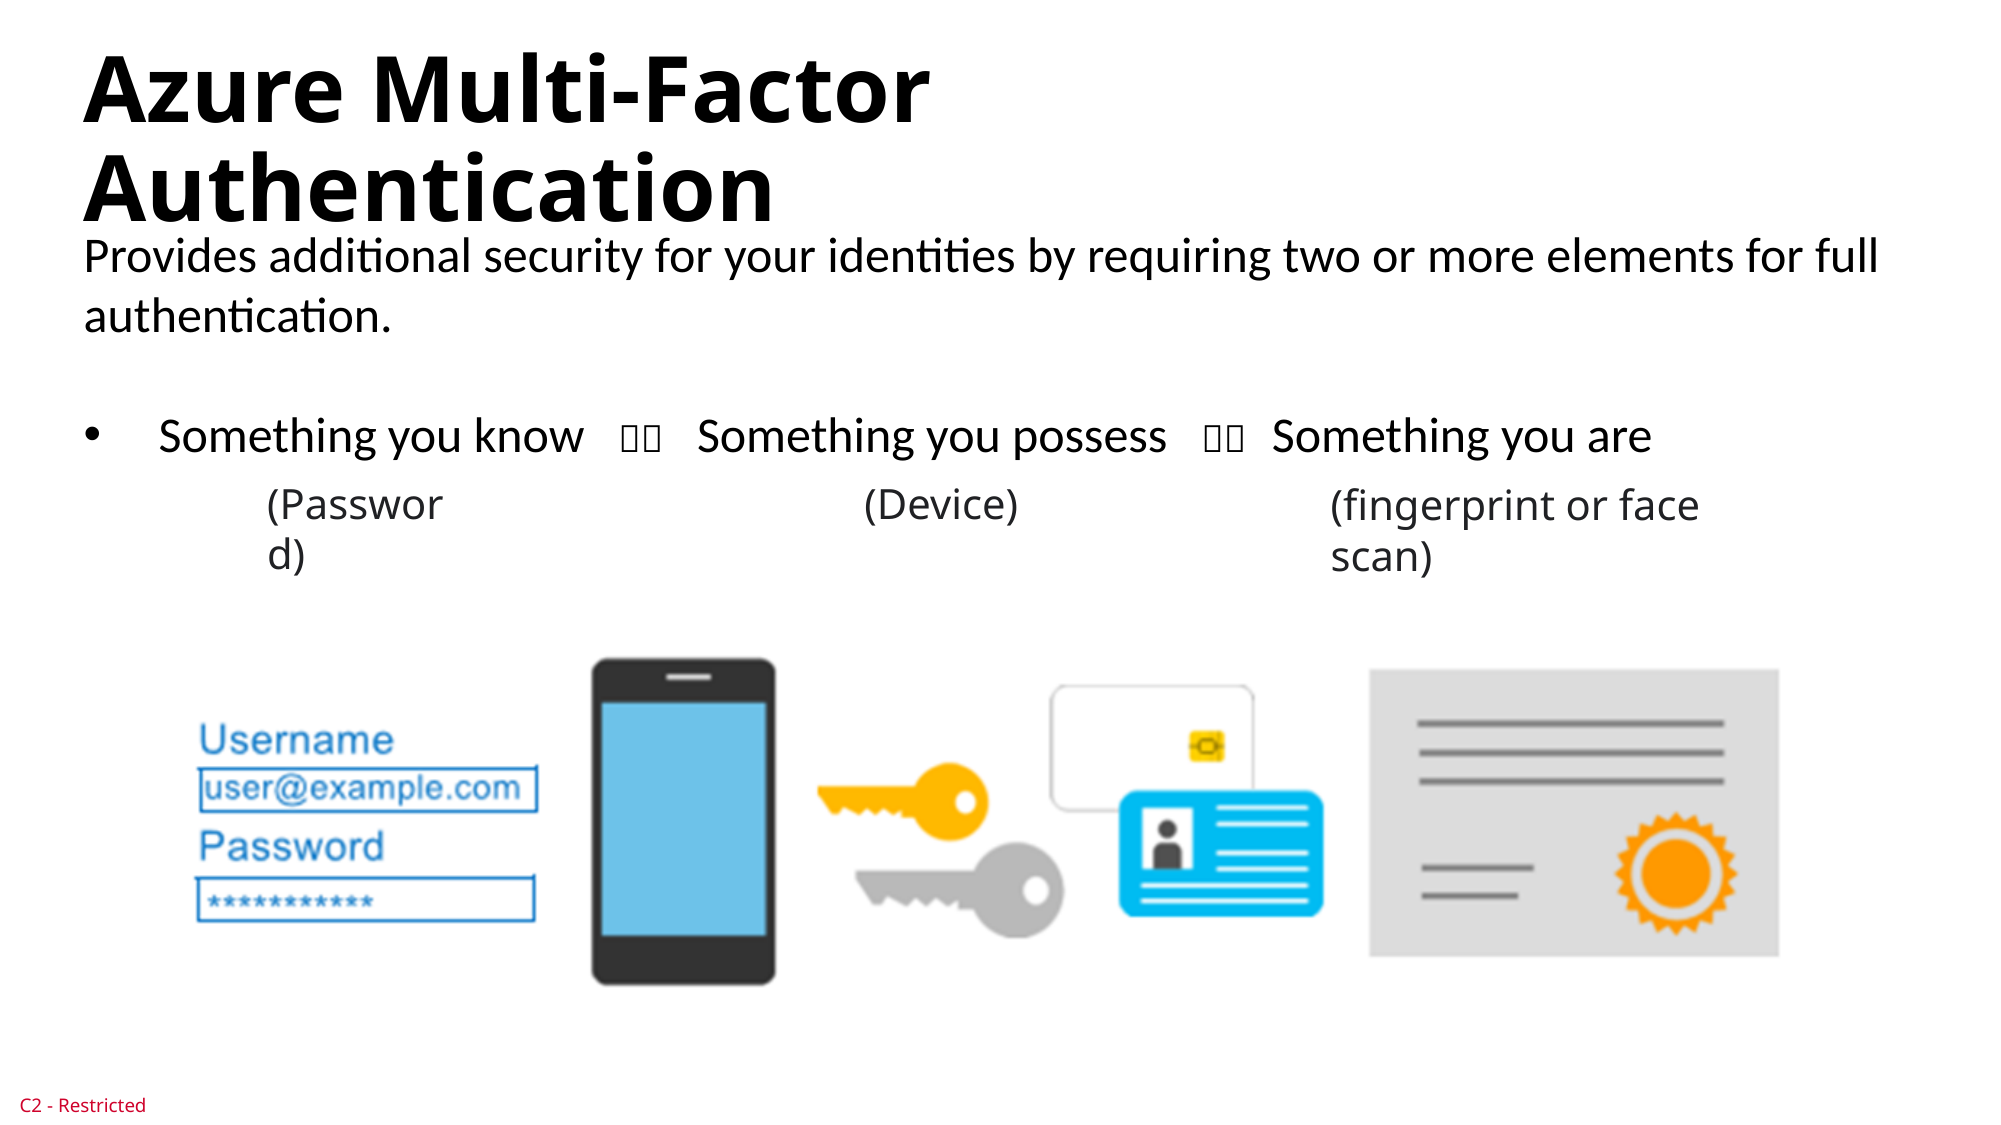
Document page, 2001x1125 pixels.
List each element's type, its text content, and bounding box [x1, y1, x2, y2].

text_box Provides additional security for your identities by requiring two or more elements for full authentication. Something you know  Something you possess  Something you are [68, 193, 1929, 492]
picture [184, 621, 1782, 1021]
text_box (fingerprint or face scan) [1315, 471, 1764, 587]
text_box (Password) [252, 470, 475, 586]
text_box (Device) [849, 470, 1151, 536]
text_box Azure Multi-Factor Authentication [68, 36, 1372, 148]
